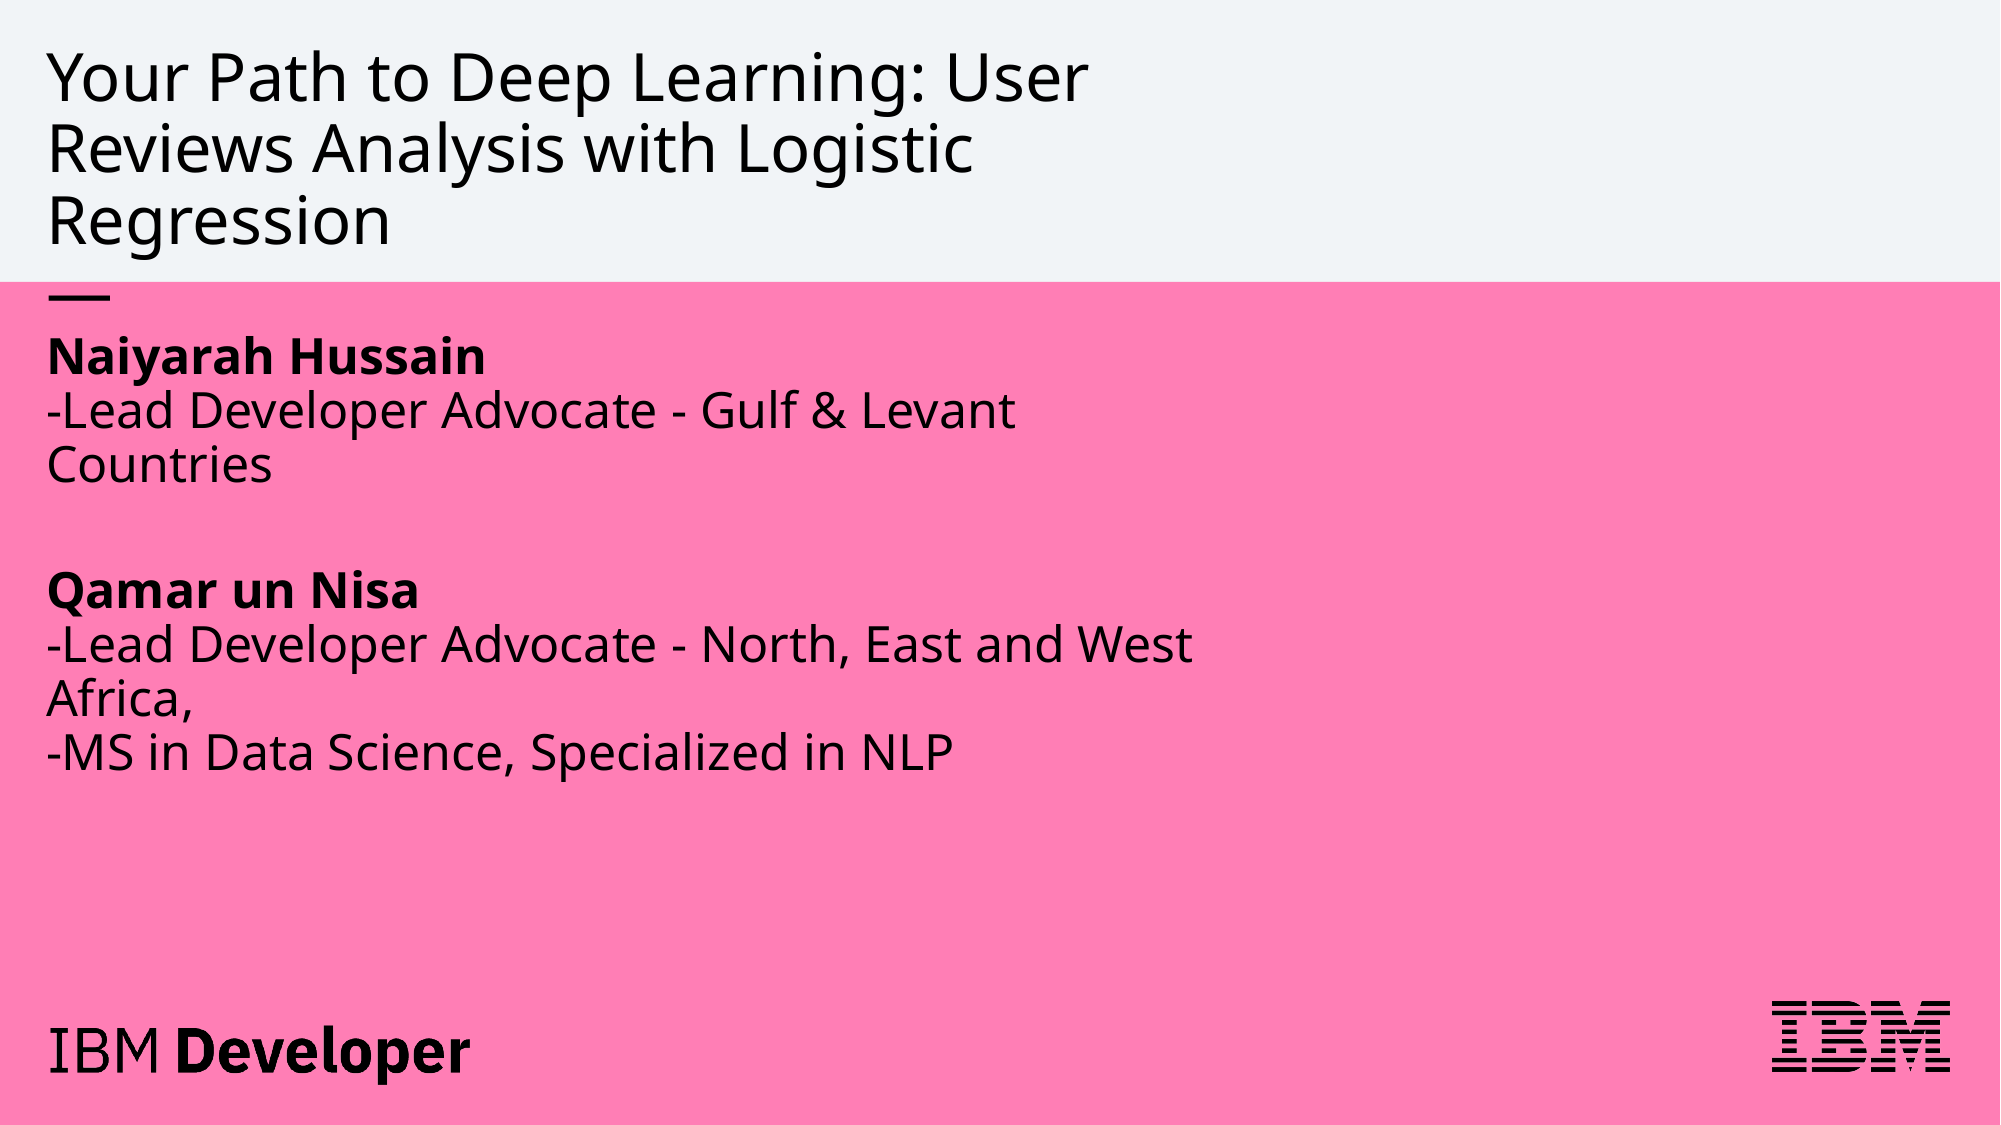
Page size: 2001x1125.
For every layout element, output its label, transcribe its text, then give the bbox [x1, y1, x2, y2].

picture [1772, 1001, 1950, 1072]
title Your Path to Deep Learning: User Reviews Analysis with Logistic Regression — Naiyarah Hussain -Lead Developer Advocate - Gulf & Levant Countries Qamar un Nisa -Lead Developer Advocate - North, East and West Africa, -MS in Data Science, Specialized in NLP [46, 43, 1252, 986]
picture [50, 1025, 470, 1085]
